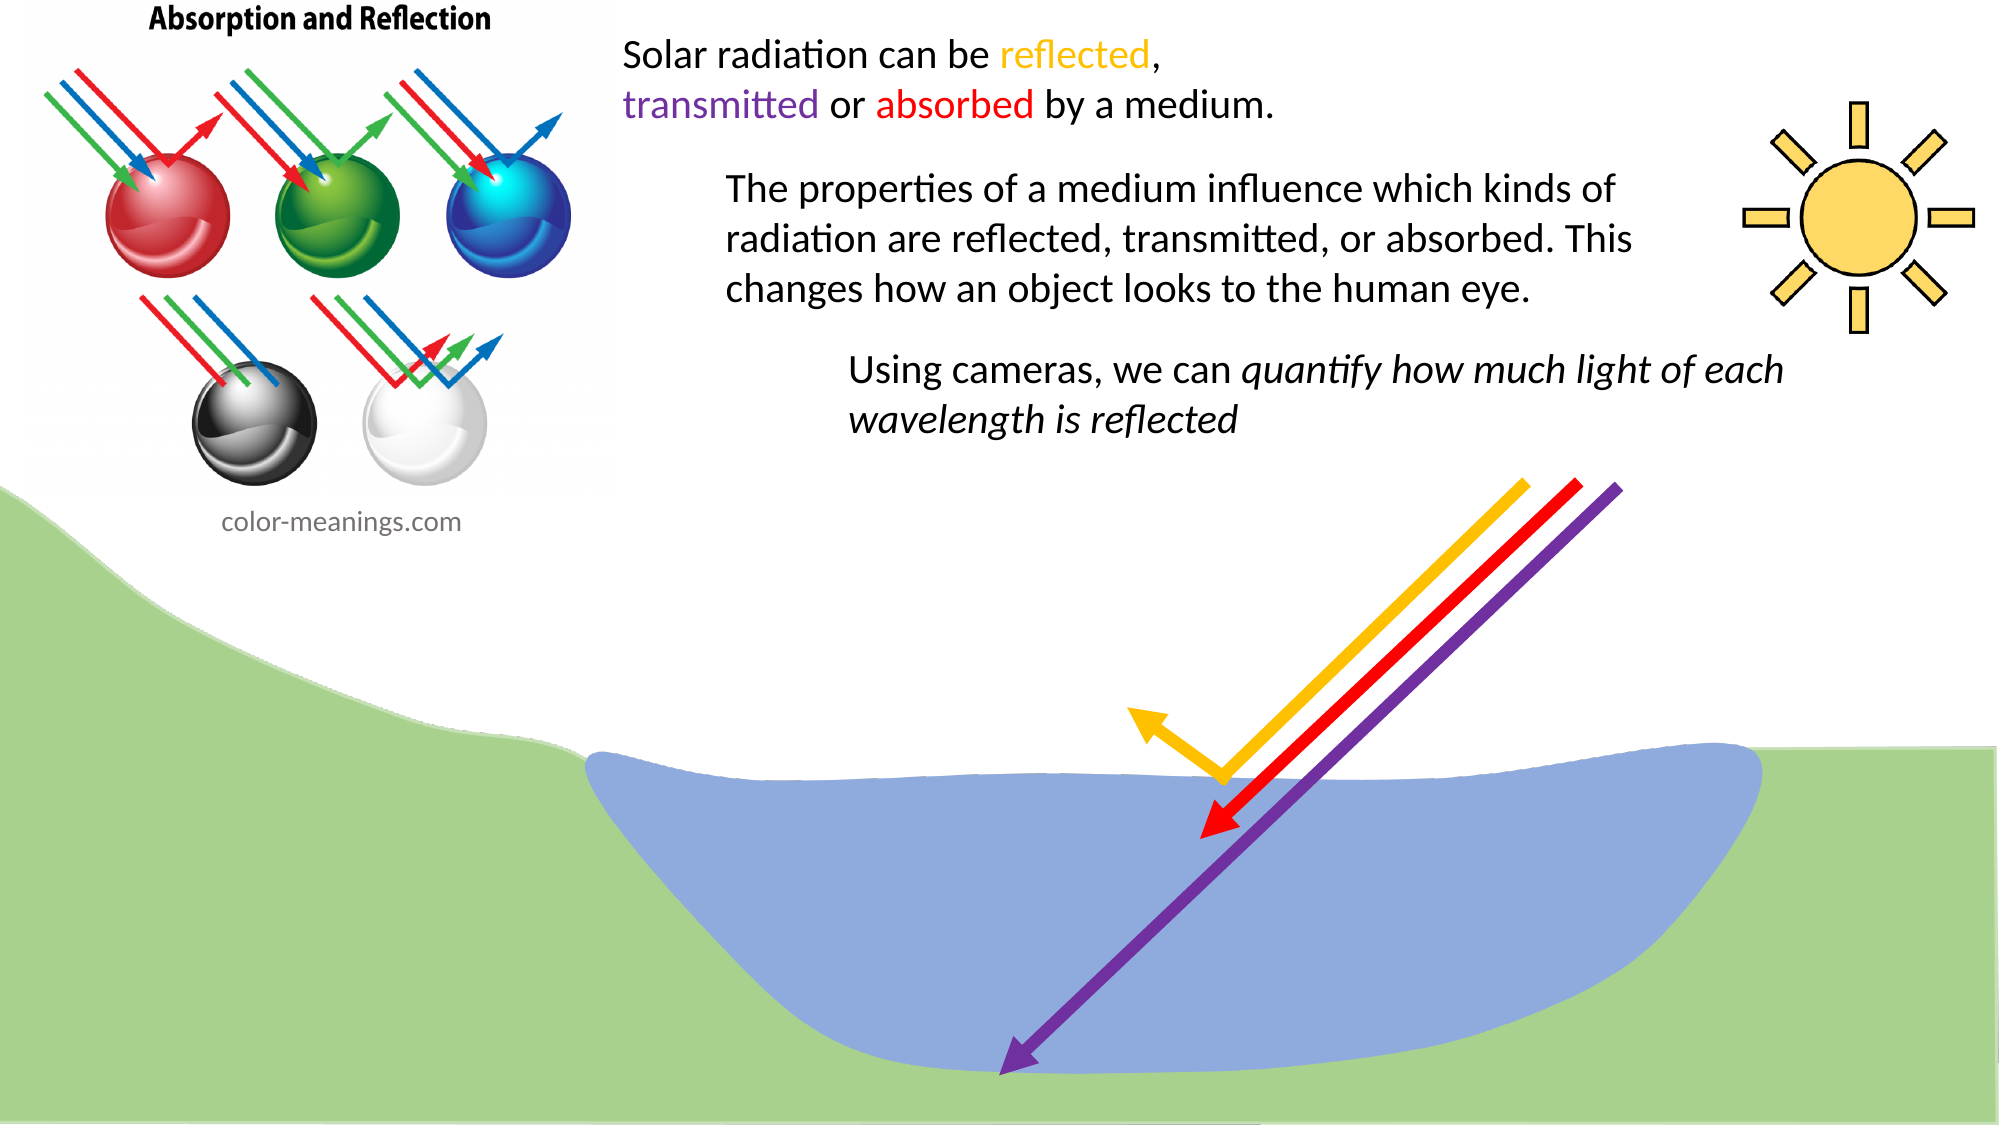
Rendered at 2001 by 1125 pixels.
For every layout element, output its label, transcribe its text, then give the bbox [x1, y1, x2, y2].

text_box Using cameras, we can quantify how much light of each wavelength is reflected [833, 334, 1812, 423]
picture [1700, 59, 2000, 376]
text_box The properties of a medium influence which kinds of radiation are reflected, transmitted, or absorbed. This changes how an object looks to the human eye. [710, 153, 1689, 319]
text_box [1217, 481, 1527, 781]
text_box Solar radiation can be reflected, transmitted or absorbed by a medium. [617, 19, 1310, 134]
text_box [1127, 707, 1217, 781]
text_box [999, 486, 1620, 1076]
picture [0, 0, 2000, 1125]
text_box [1199, 481, 1580, 839]
